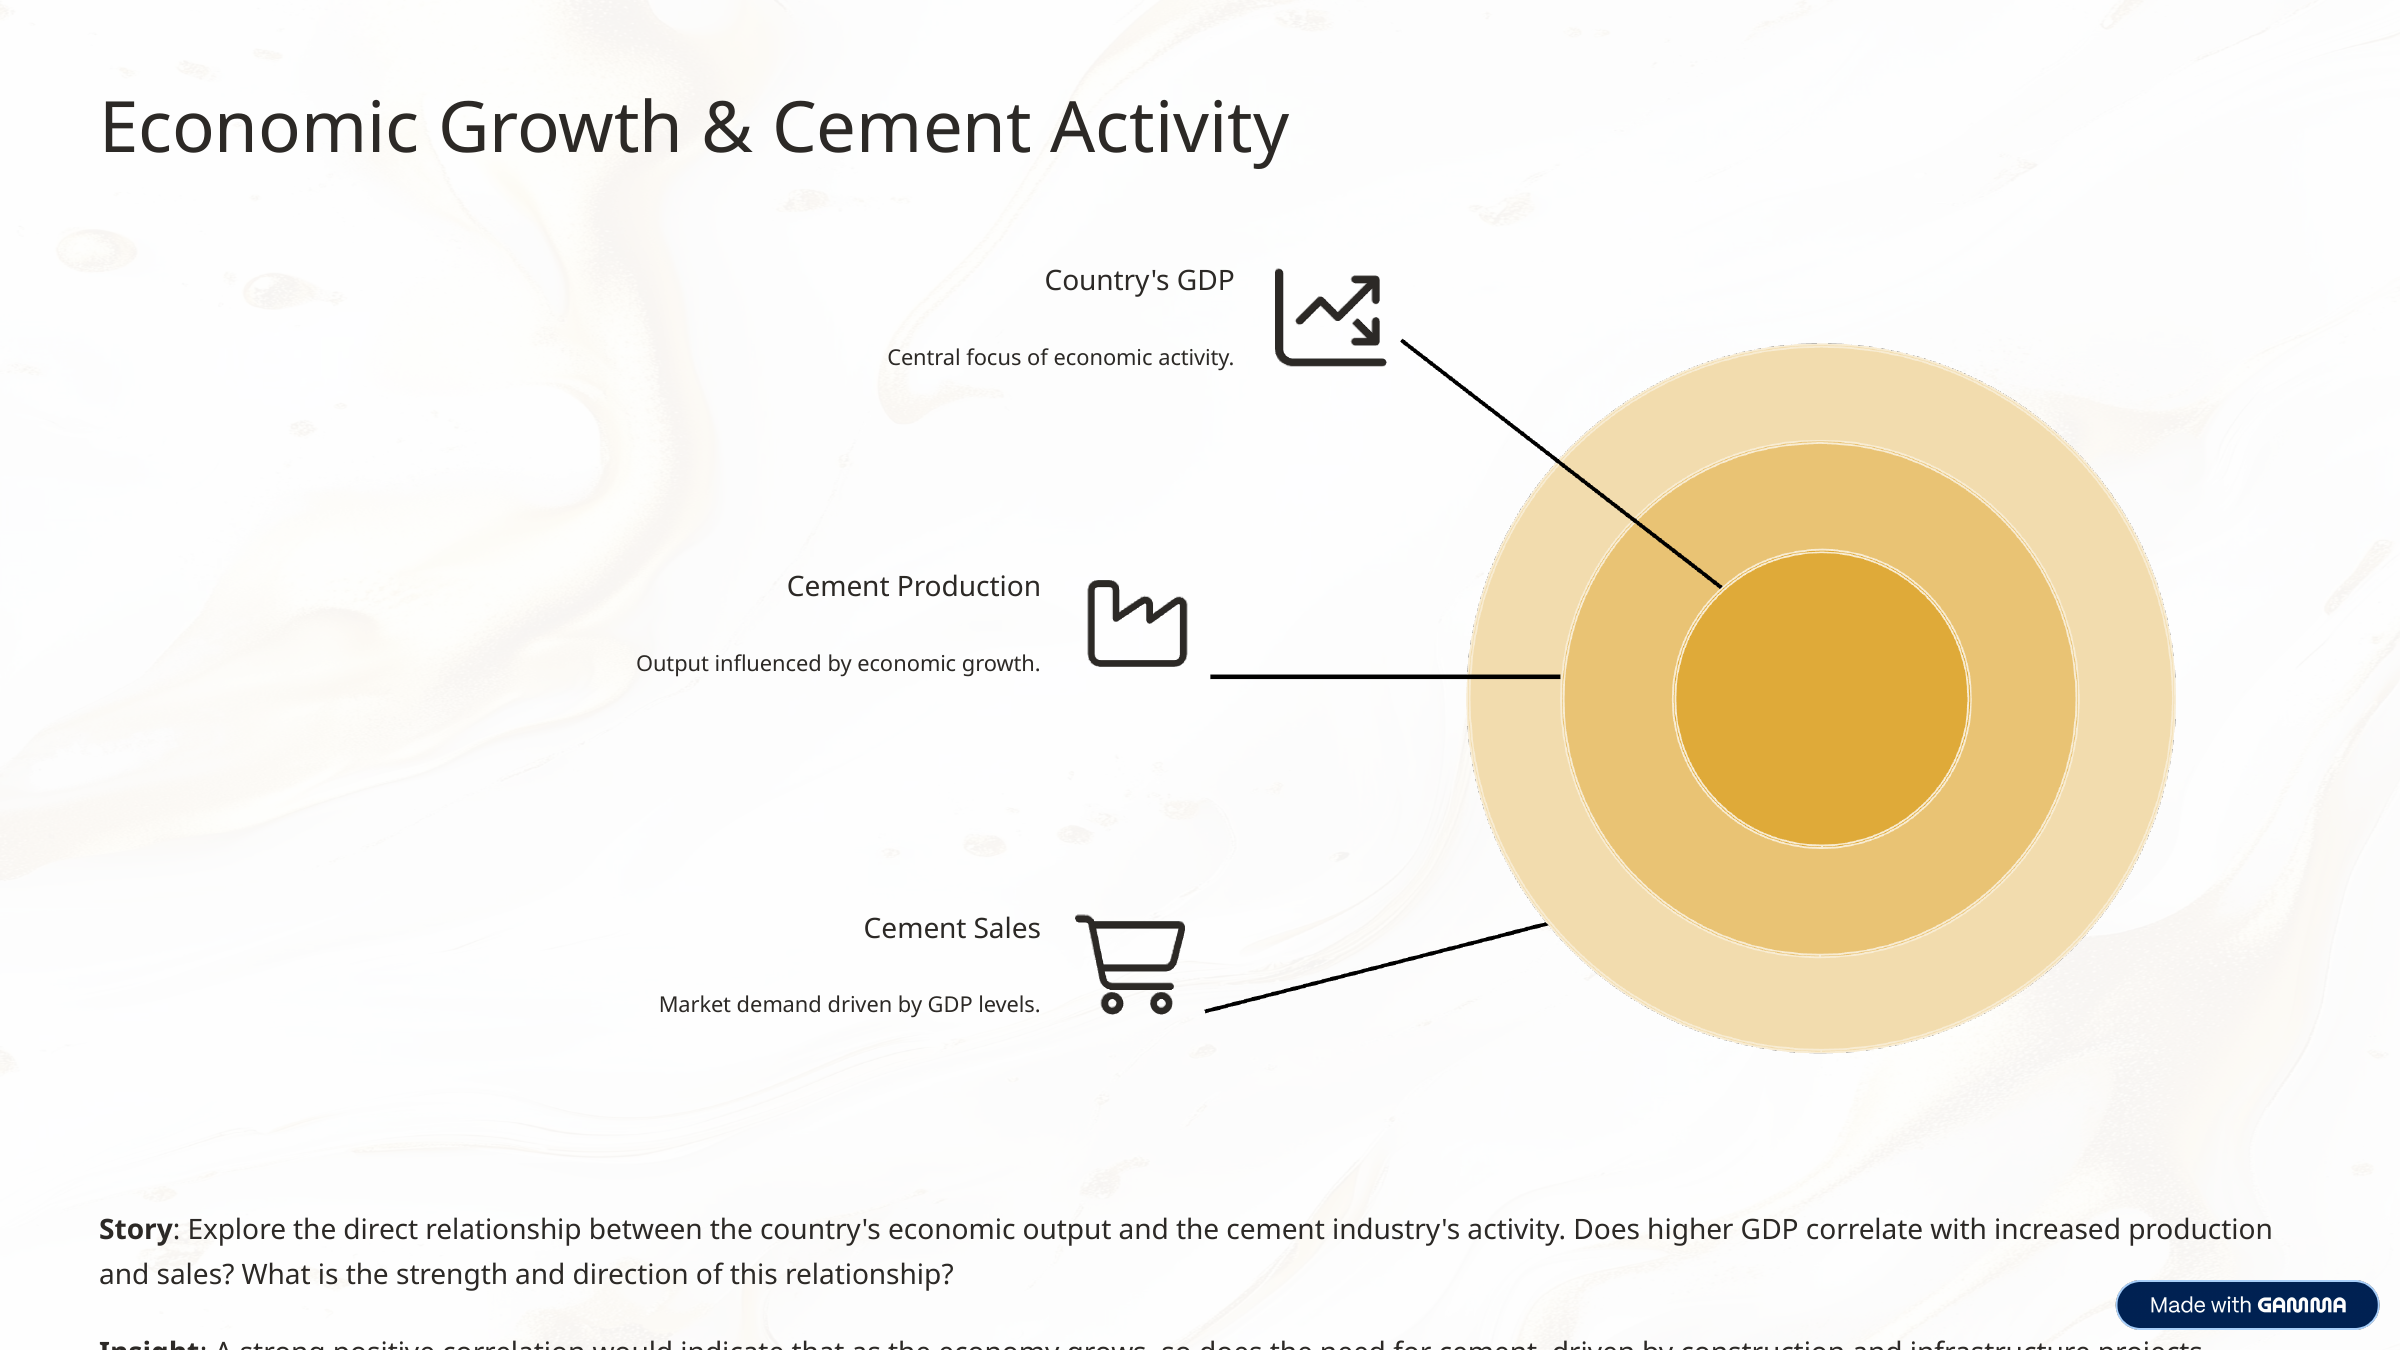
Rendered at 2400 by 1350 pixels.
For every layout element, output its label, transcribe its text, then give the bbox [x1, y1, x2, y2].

text_box Story: Explore the direct relationship between the country's economic output and the cement industry's activity. Does higher GDP correlate with increased production and sales? What is the strength and direction of this relationship? [99, 1200, 2301, 1292]
picture [186, 223, 2214, 1169]
text_box Insight: A strong positive correlation would indicate that as the economy grows, so does the need for cement, driven by construction and infrastructure projects. [99, 1323, 2301, 1350]
text_box Economic Growth & Cement Activity [99, 77, 1341, 167]
picture [2106, 1271, 2389, 1339]
